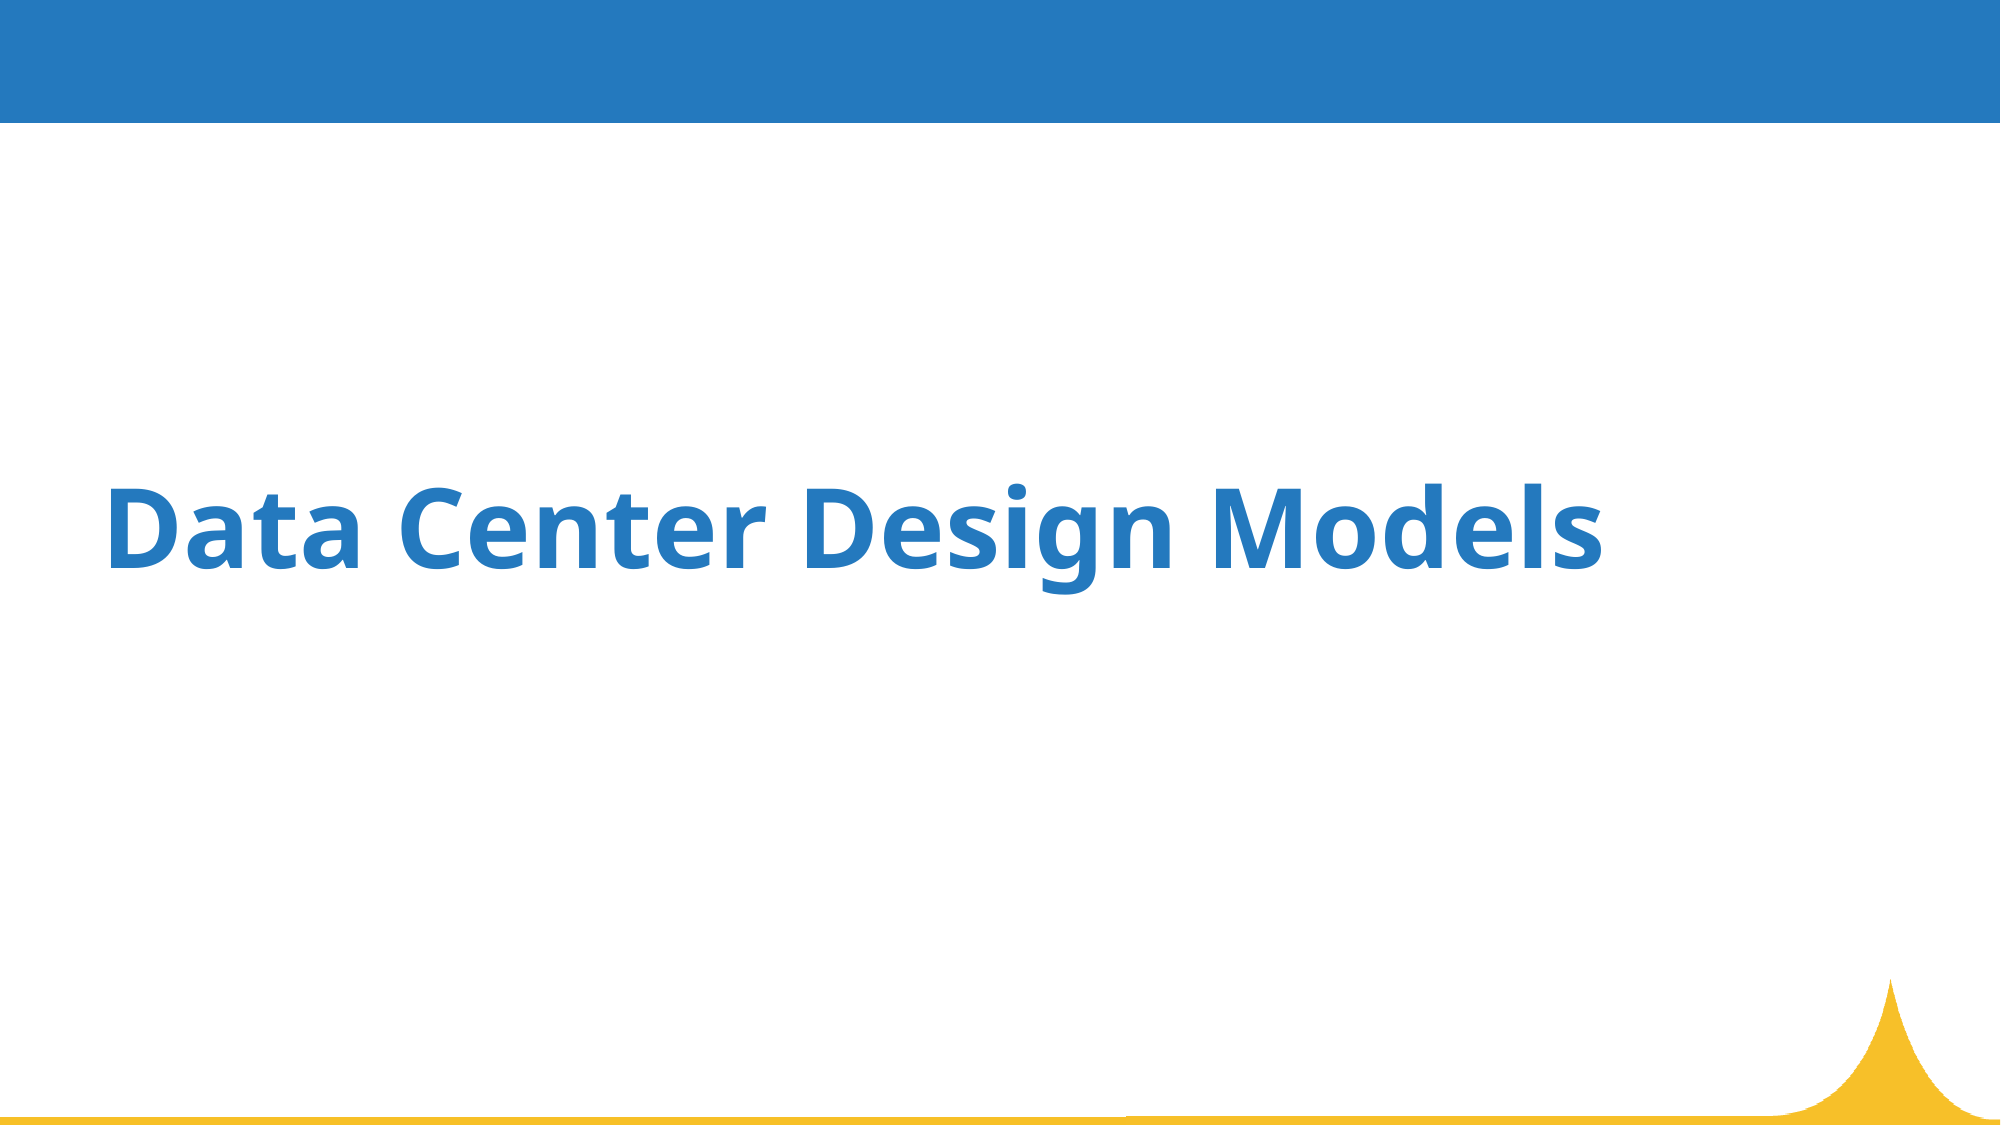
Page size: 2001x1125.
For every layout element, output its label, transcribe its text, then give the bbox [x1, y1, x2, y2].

picture [1126, 926, 2001, 1125]
title Data Center Design Models [86, 430, 1787, 635]
